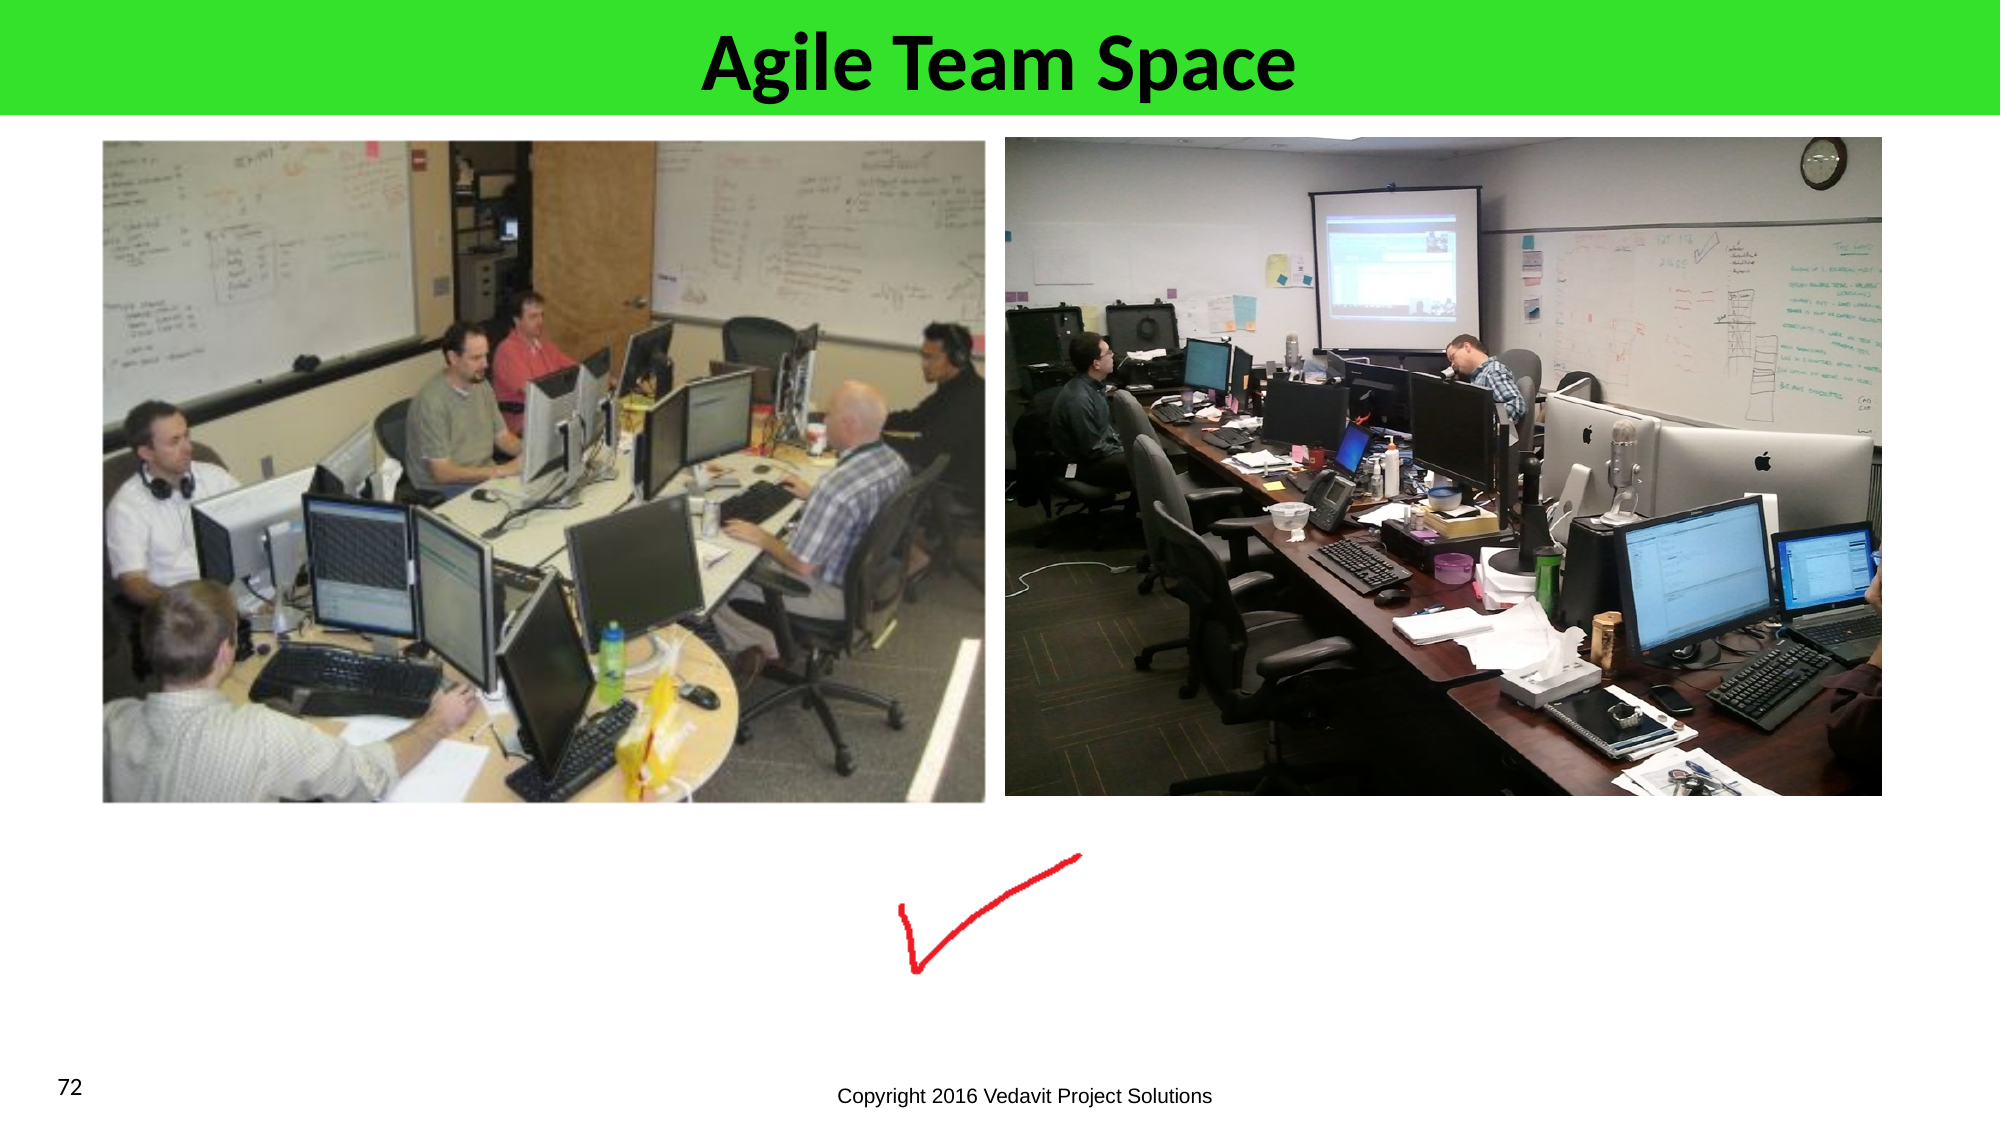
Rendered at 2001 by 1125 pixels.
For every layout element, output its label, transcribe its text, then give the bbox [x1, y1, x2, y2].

picture [883, 833, 1092, 988]
slide_number 72 [3, 1055, 137, 1116]
title Agile Team Space [0, 0, 2000, 115]
picture [99, 137, 988, 810]
picture [1004, 137, 1882, 796]
